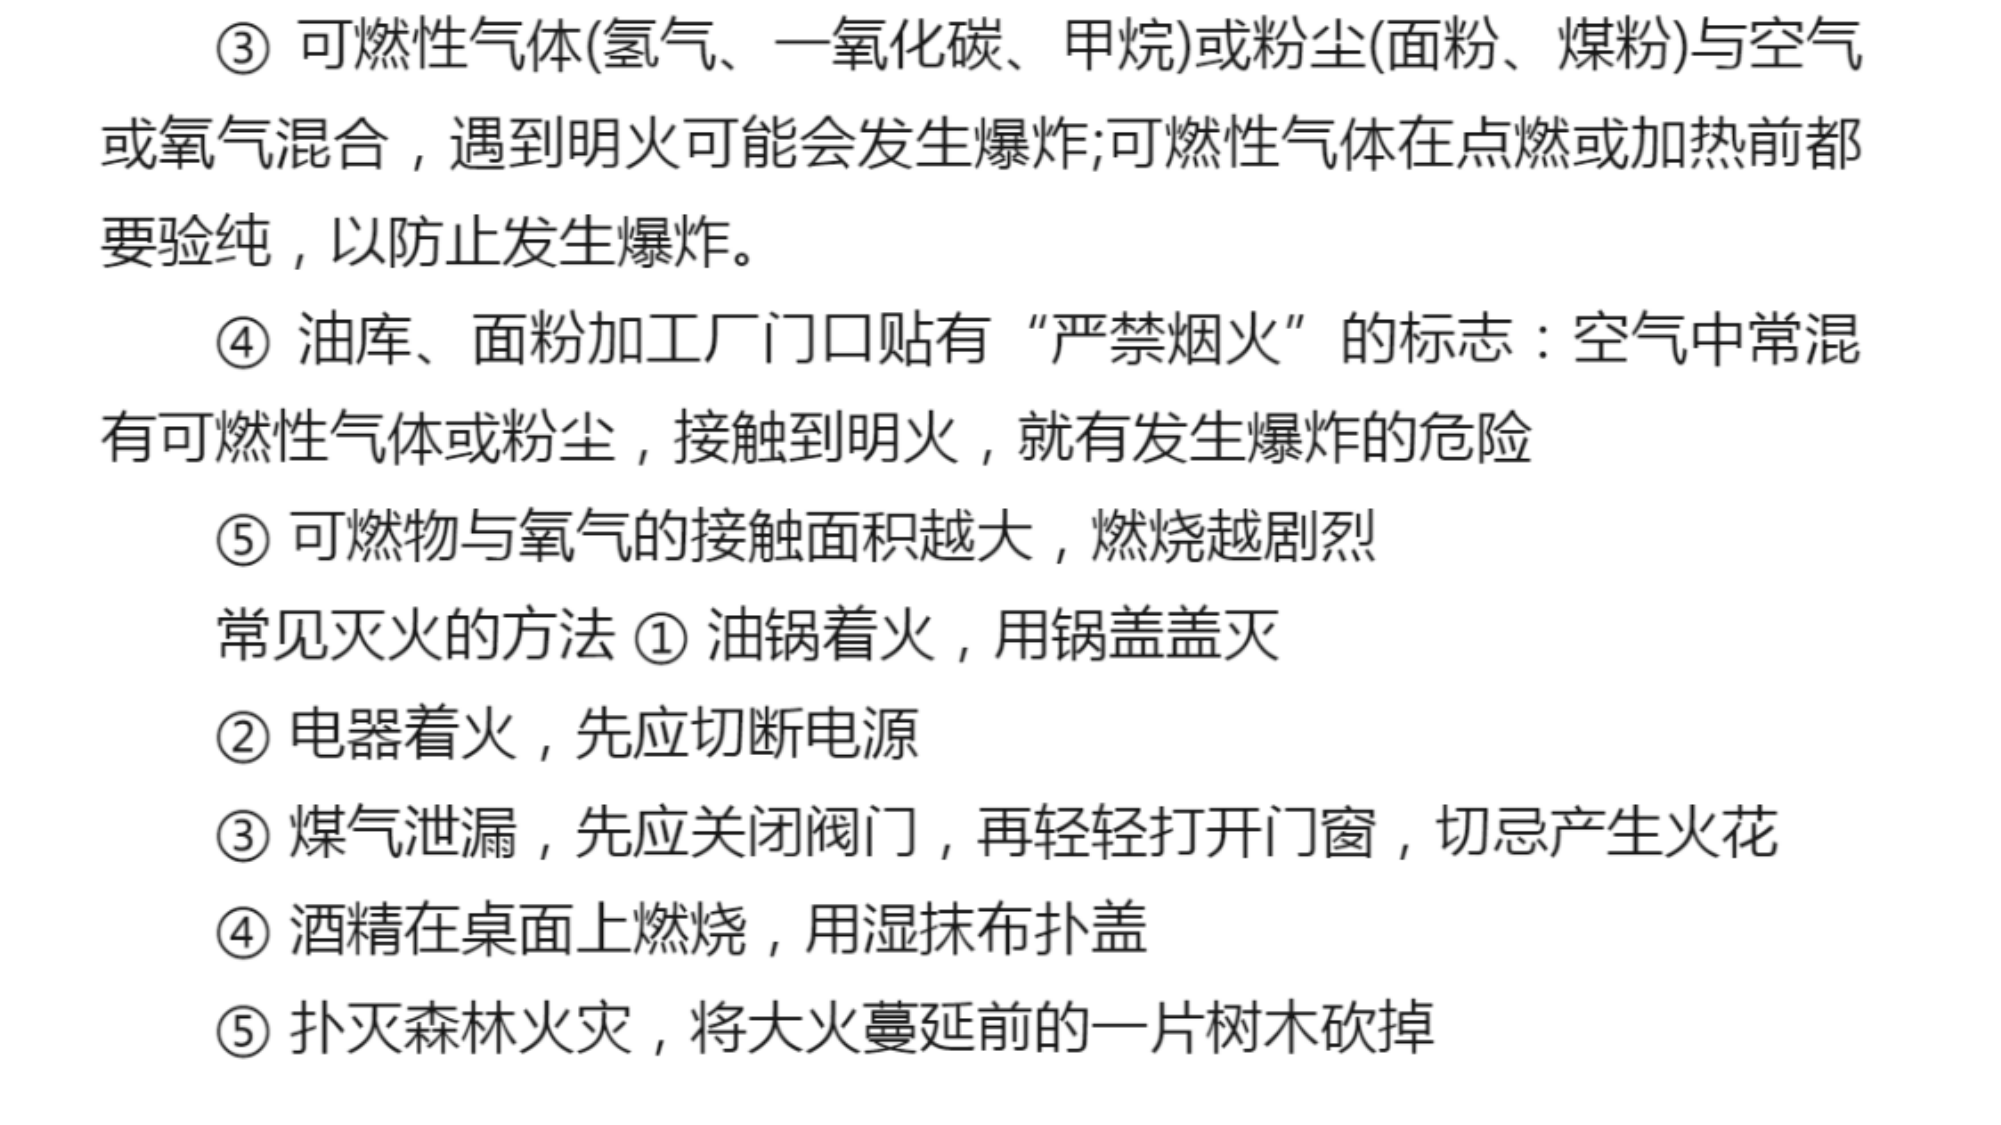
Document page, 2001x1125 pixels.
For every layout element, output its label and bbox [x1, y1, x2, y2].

picture [0, 0, 1879, 1067]
